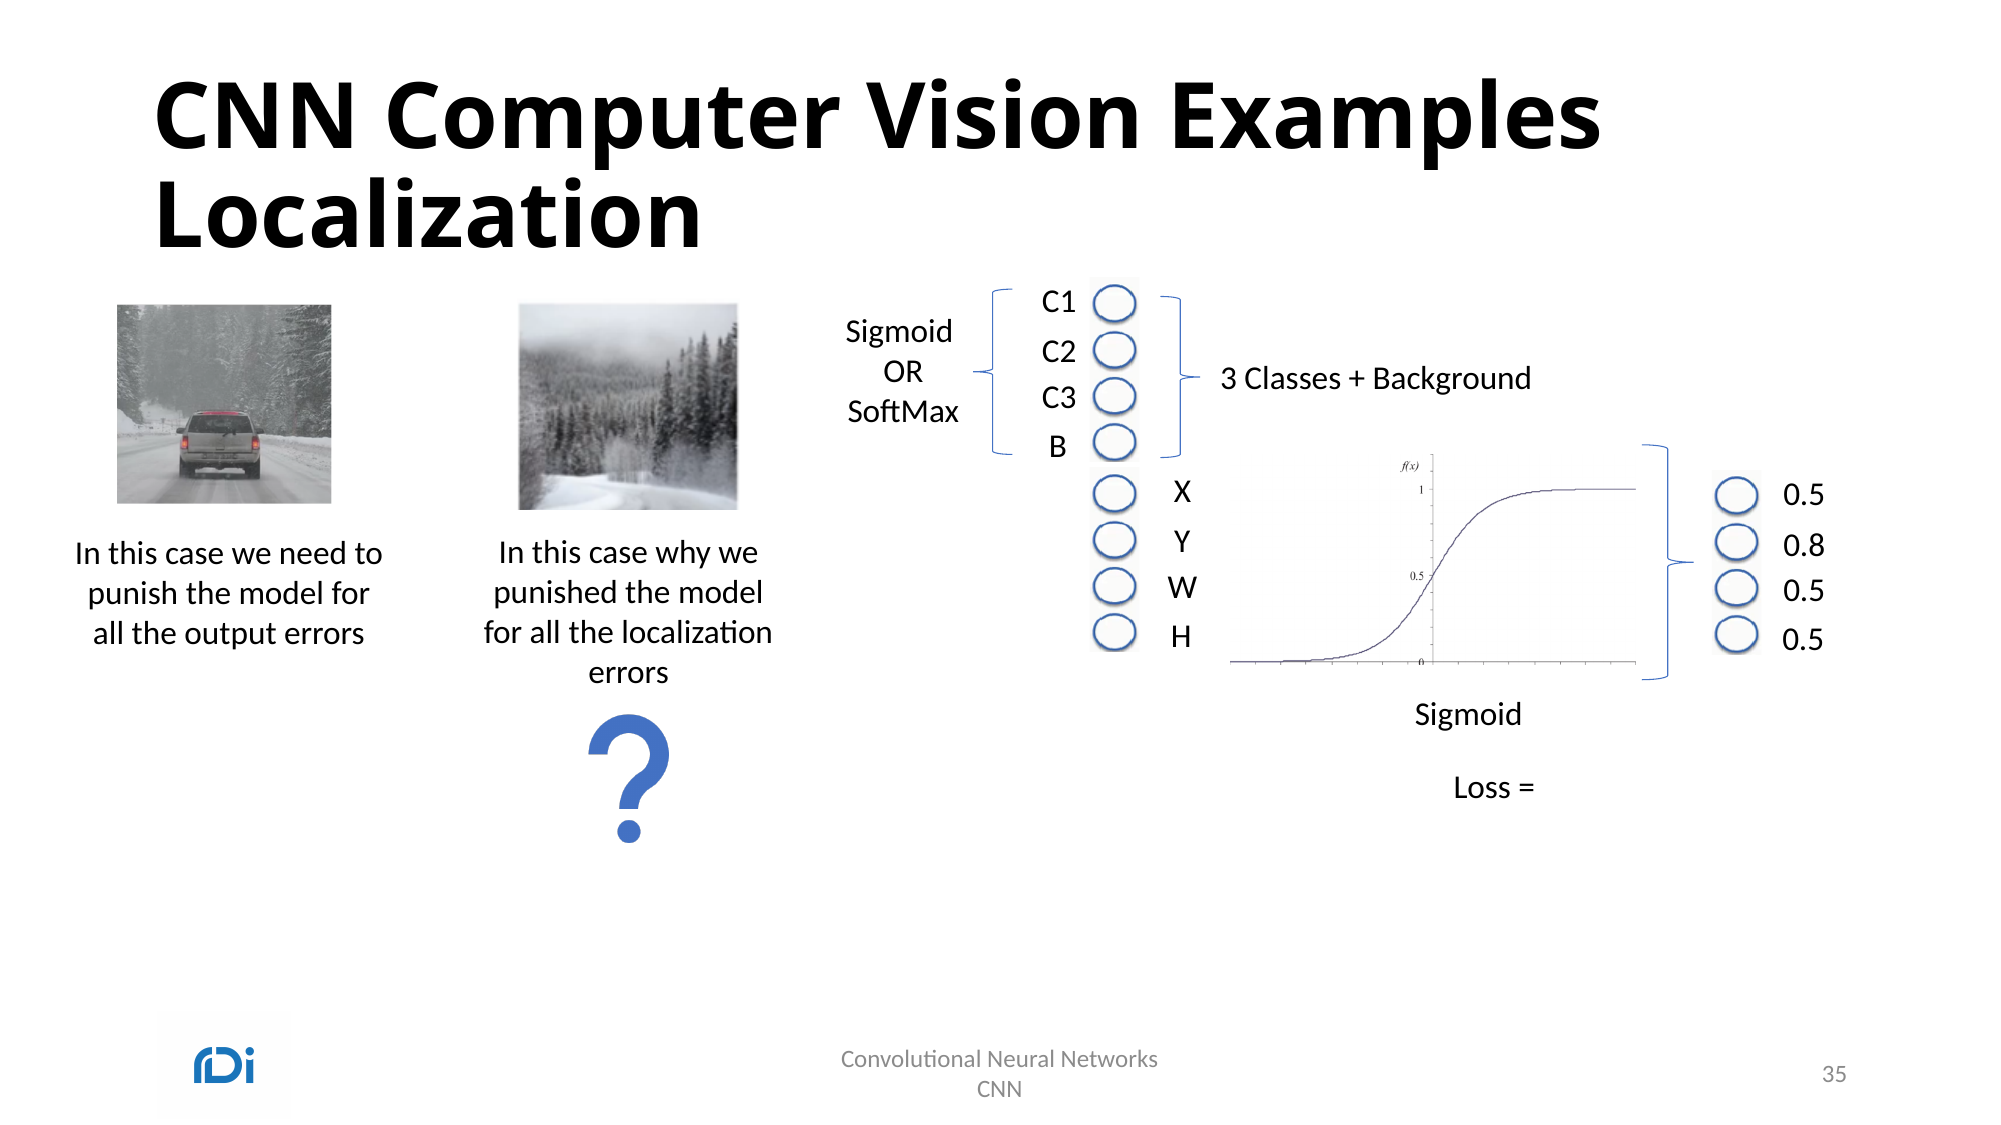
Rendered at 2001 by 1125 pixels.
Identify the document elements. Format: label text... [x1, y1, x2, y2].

text_box Sigmoid [1392, 684, 1552, 739]
text_box 0.8 [1762, 515, 1871, 560]
text_box Y [1140, 512, 1230, 557]
text_box [983, 288, 1013, 455]
text_box 0.5 [1762, 560, 1871, 616]
text_box B [991, 416, 1125, 472]
text_box W [1140, 557, 1230, 607]
text_box C3 [1013, 367, 1089, 416]
picture [553, 703, 704, 854]
text_box [1160, 295, 1200, 459]
picture [1089, 277, 1140, 462]
text_box [1641, 444, 1694, 681]
picture [1089, 466, 1140, 652]
text_box 0.5 [1736, 609, 1870, 665]
text_box C1 [992, 272, 1126, 322]
picture [517, 298, 740, 510]
slide_number 35 [1412, 1042, 1863, 1103]
picture [107, 296, 351, 508]
text_box C2 [1013, 322, 1089, 367]
text_box 3 Classes + Background [1200, 349, 1553, 404]
text_box In this case we need to punish the model for all the output errors [58, 523, 401, 659]
text_box 0.5 [1737, 465, 1871, 515]
picture [1711, 469, 1762, 655]
text_box In this case why we punished the model for all the localization errors [457, 523, 800, 698]
text_box H [1114, 607, 1230, 662]
text_box Sigmoid OR SoftMax [823, 301, 983, 436]
title CNN Computer Vision Examples Localization [137, 59, 1863, 278]
picture [157, 1011, 291, 1119]
picture [1230, 454, 1636, 665]
footer Convolutional Neural Networks CNN [662, 1042, 1338, 1103]
text_box X [1125, 462, 1230, 512]
